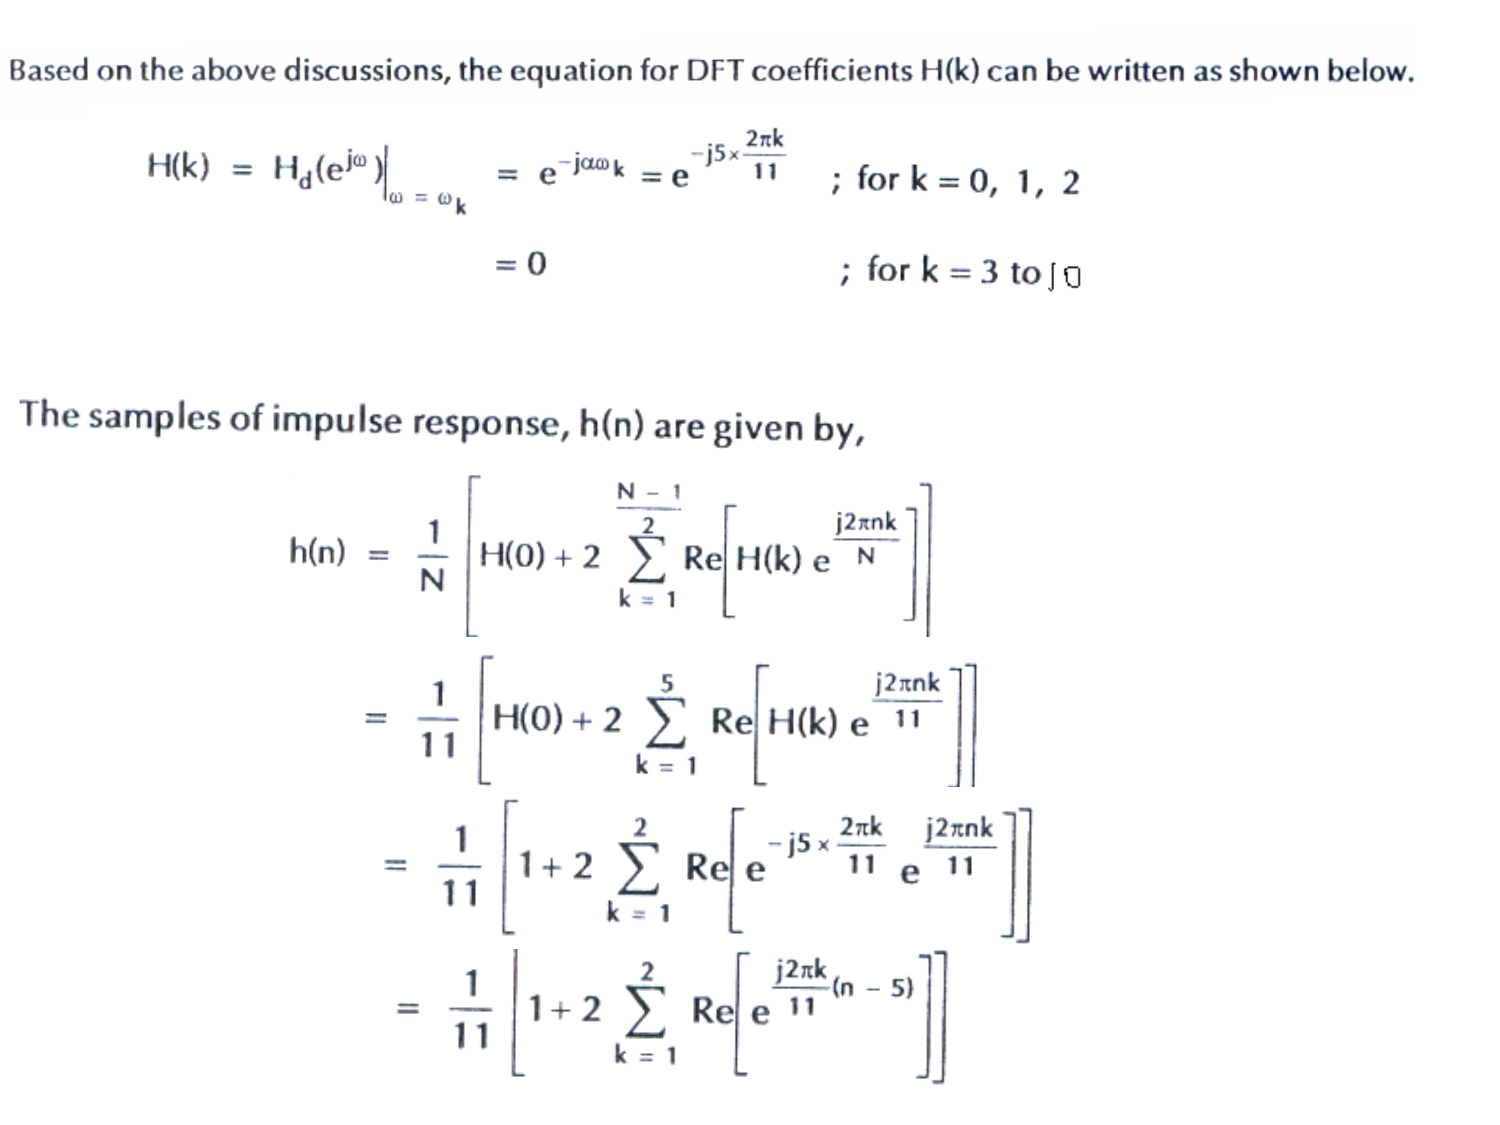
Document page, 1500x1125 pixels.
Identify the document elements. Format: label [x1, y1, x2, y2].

picture [0, 374, 1053, 1096]
picture [0, 26, 1415, 315]
